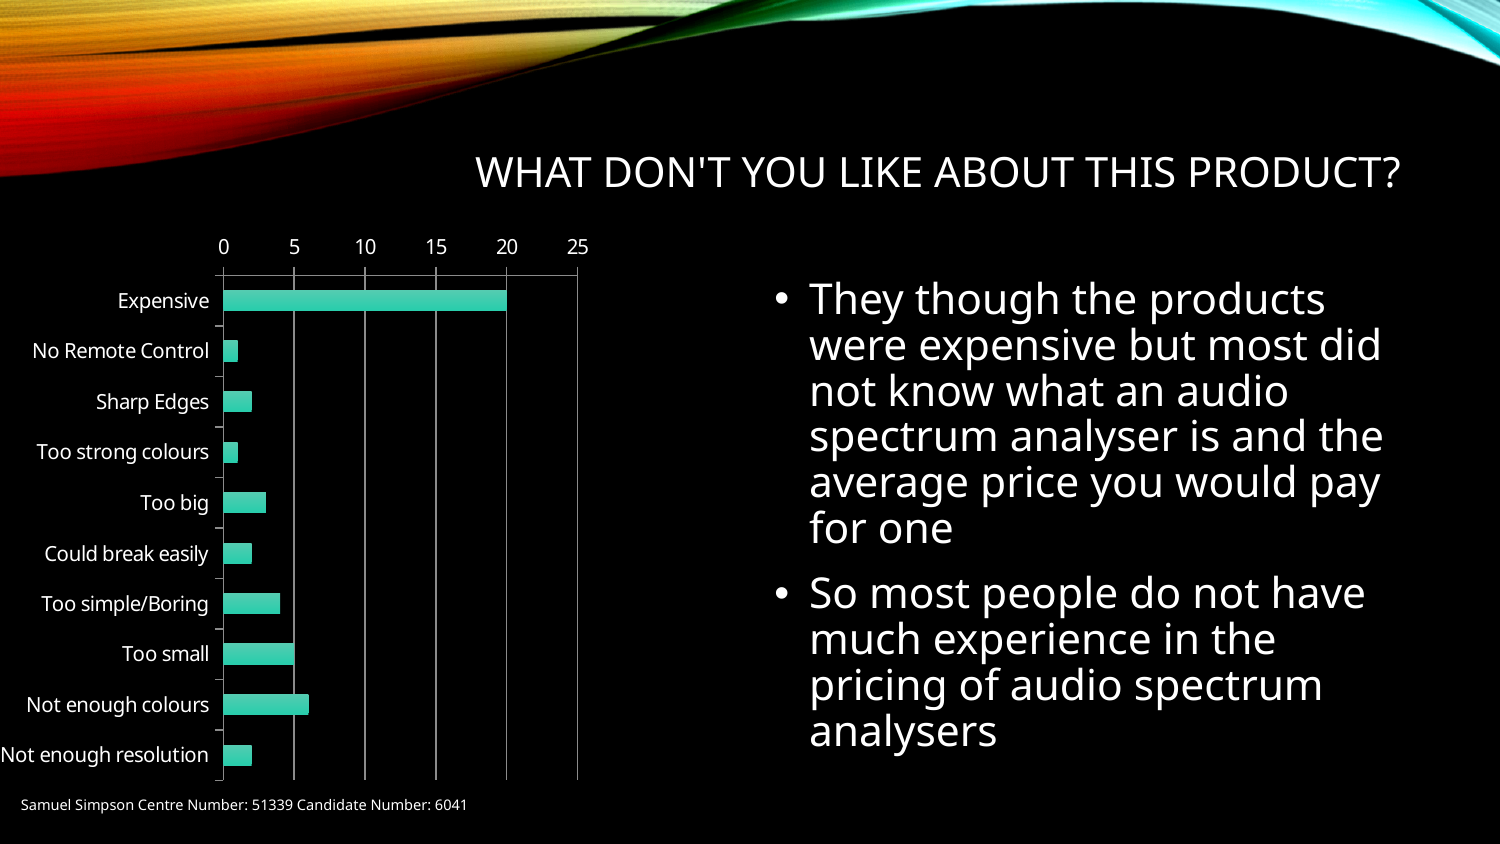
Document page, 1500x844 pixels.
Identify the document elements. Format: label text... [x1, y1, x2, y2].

list They though the products were expensive but most did not know what an audio spectrum analyser is and the average price you would pay for one So most people do not have much experience in the pricing of audio spectrum analysers [759, 270, 1416, 766]
footer Samuel Simpson Centre Number: 51339 Candidate Number: 6041 [5, 781, 963, 827]
picture [0, 0, 1500, 178]
title What don't you like about this product? [356, 94, 1416, 254]
chart [0, 220, 601, 796]
